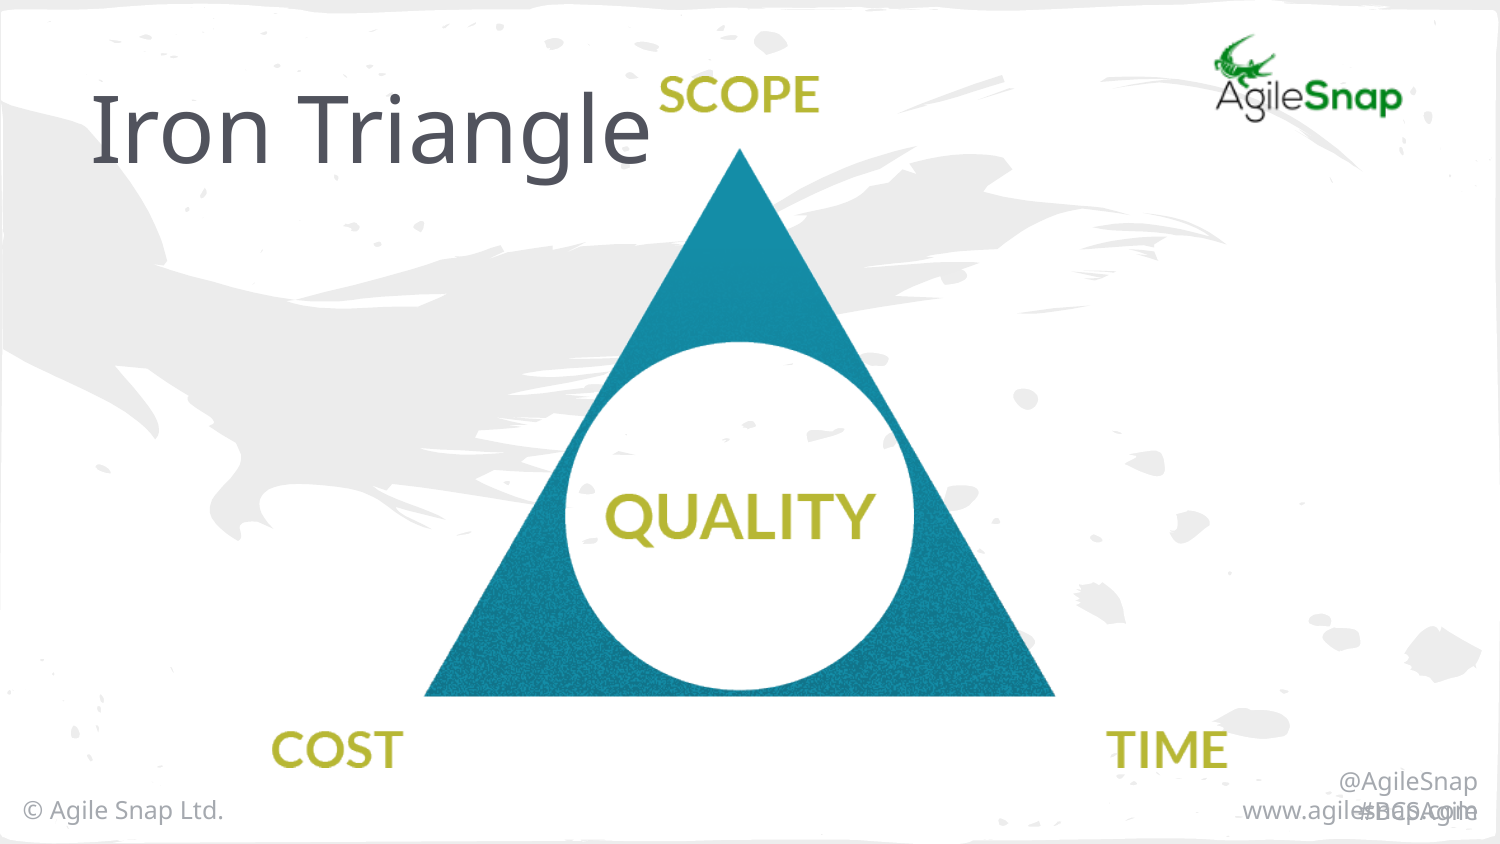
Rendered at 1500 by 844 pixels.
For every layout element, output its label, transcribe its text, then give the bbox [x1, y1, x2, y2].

title Iron Triangle [75, 25, 1425, 197]
picture [272, 75, 1228, 768]
